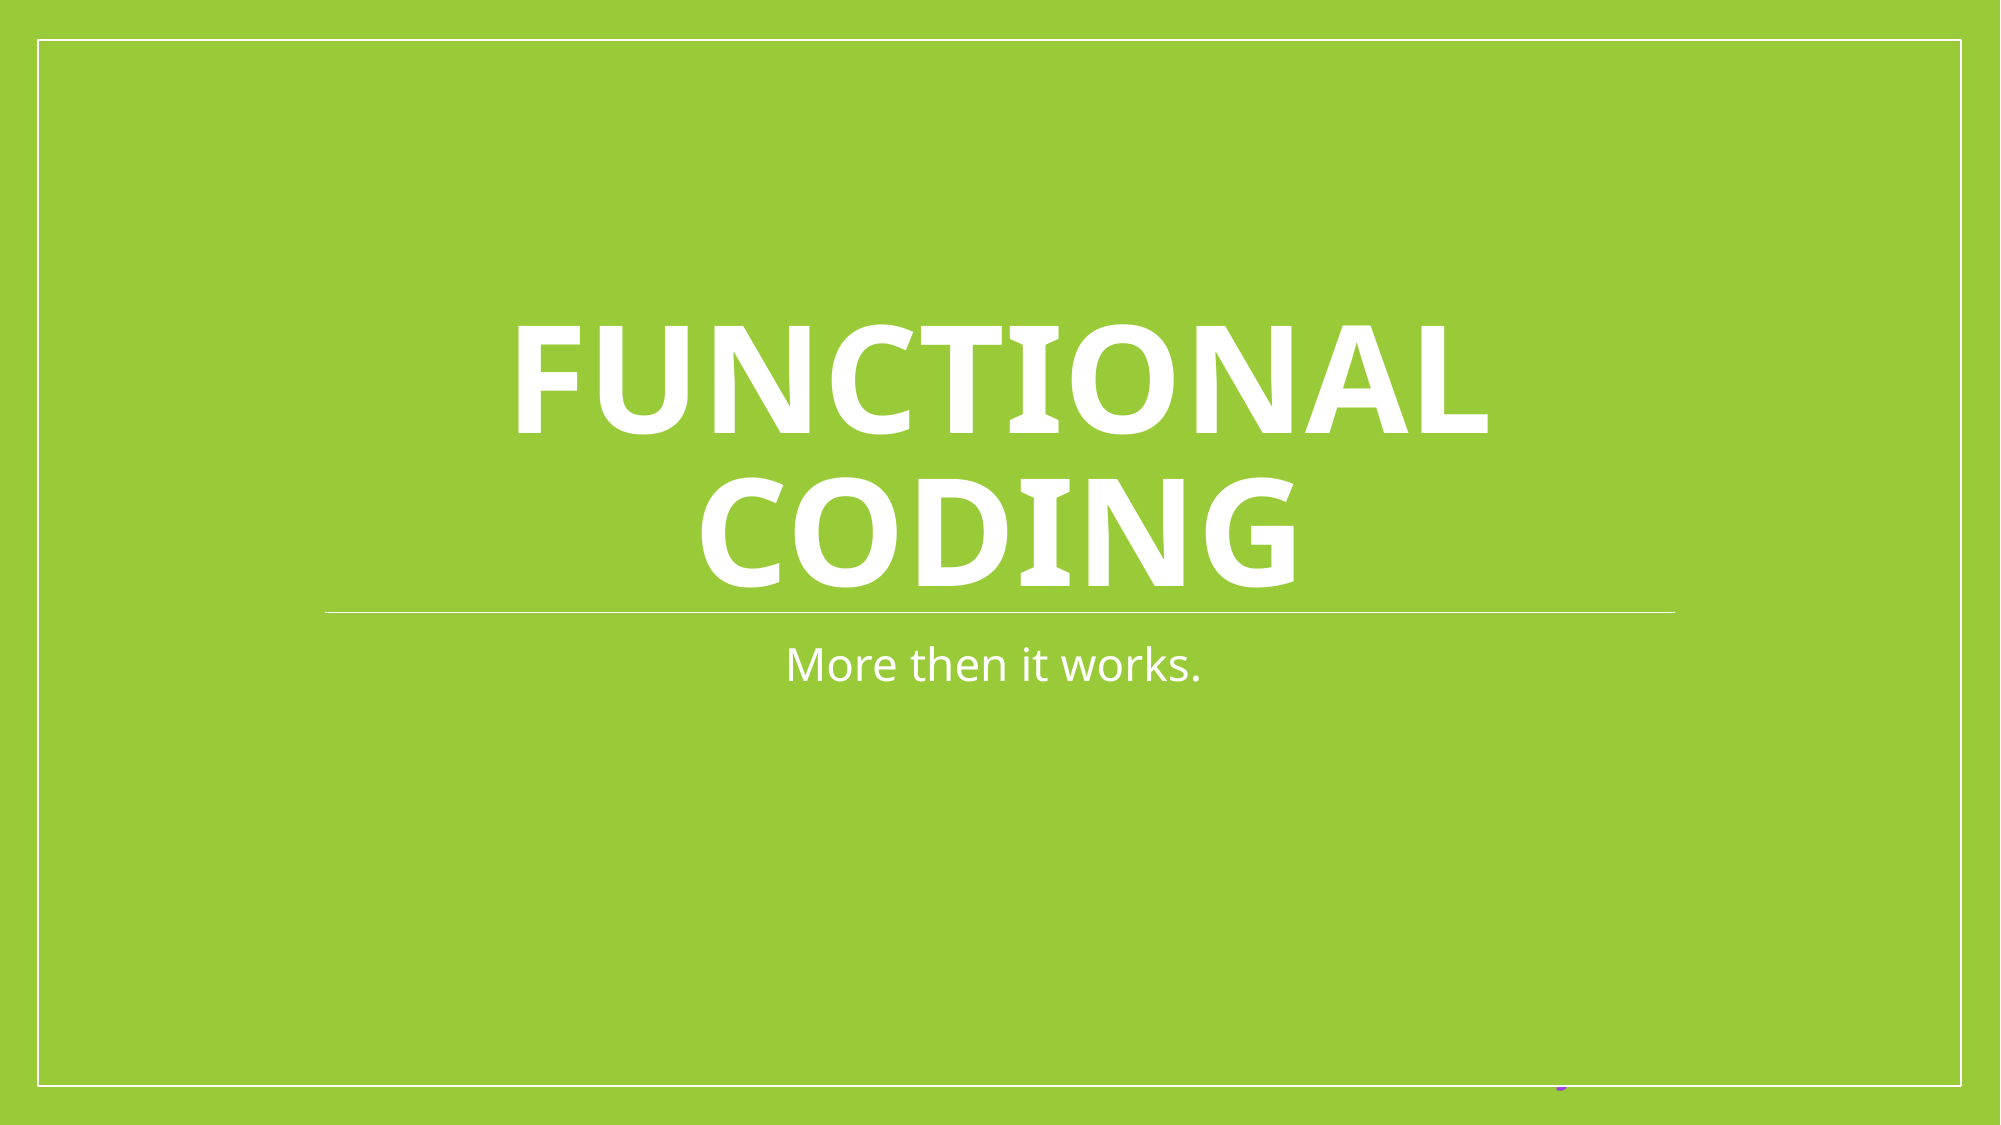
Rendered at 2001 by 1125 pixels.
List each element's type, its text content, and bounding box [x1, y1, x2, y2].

subtitle More then it works. [280, 634, 1719, 863]
title functional coding [182, 144, 1818, 625]
picture [1452, 1087, 1829, 1091]
